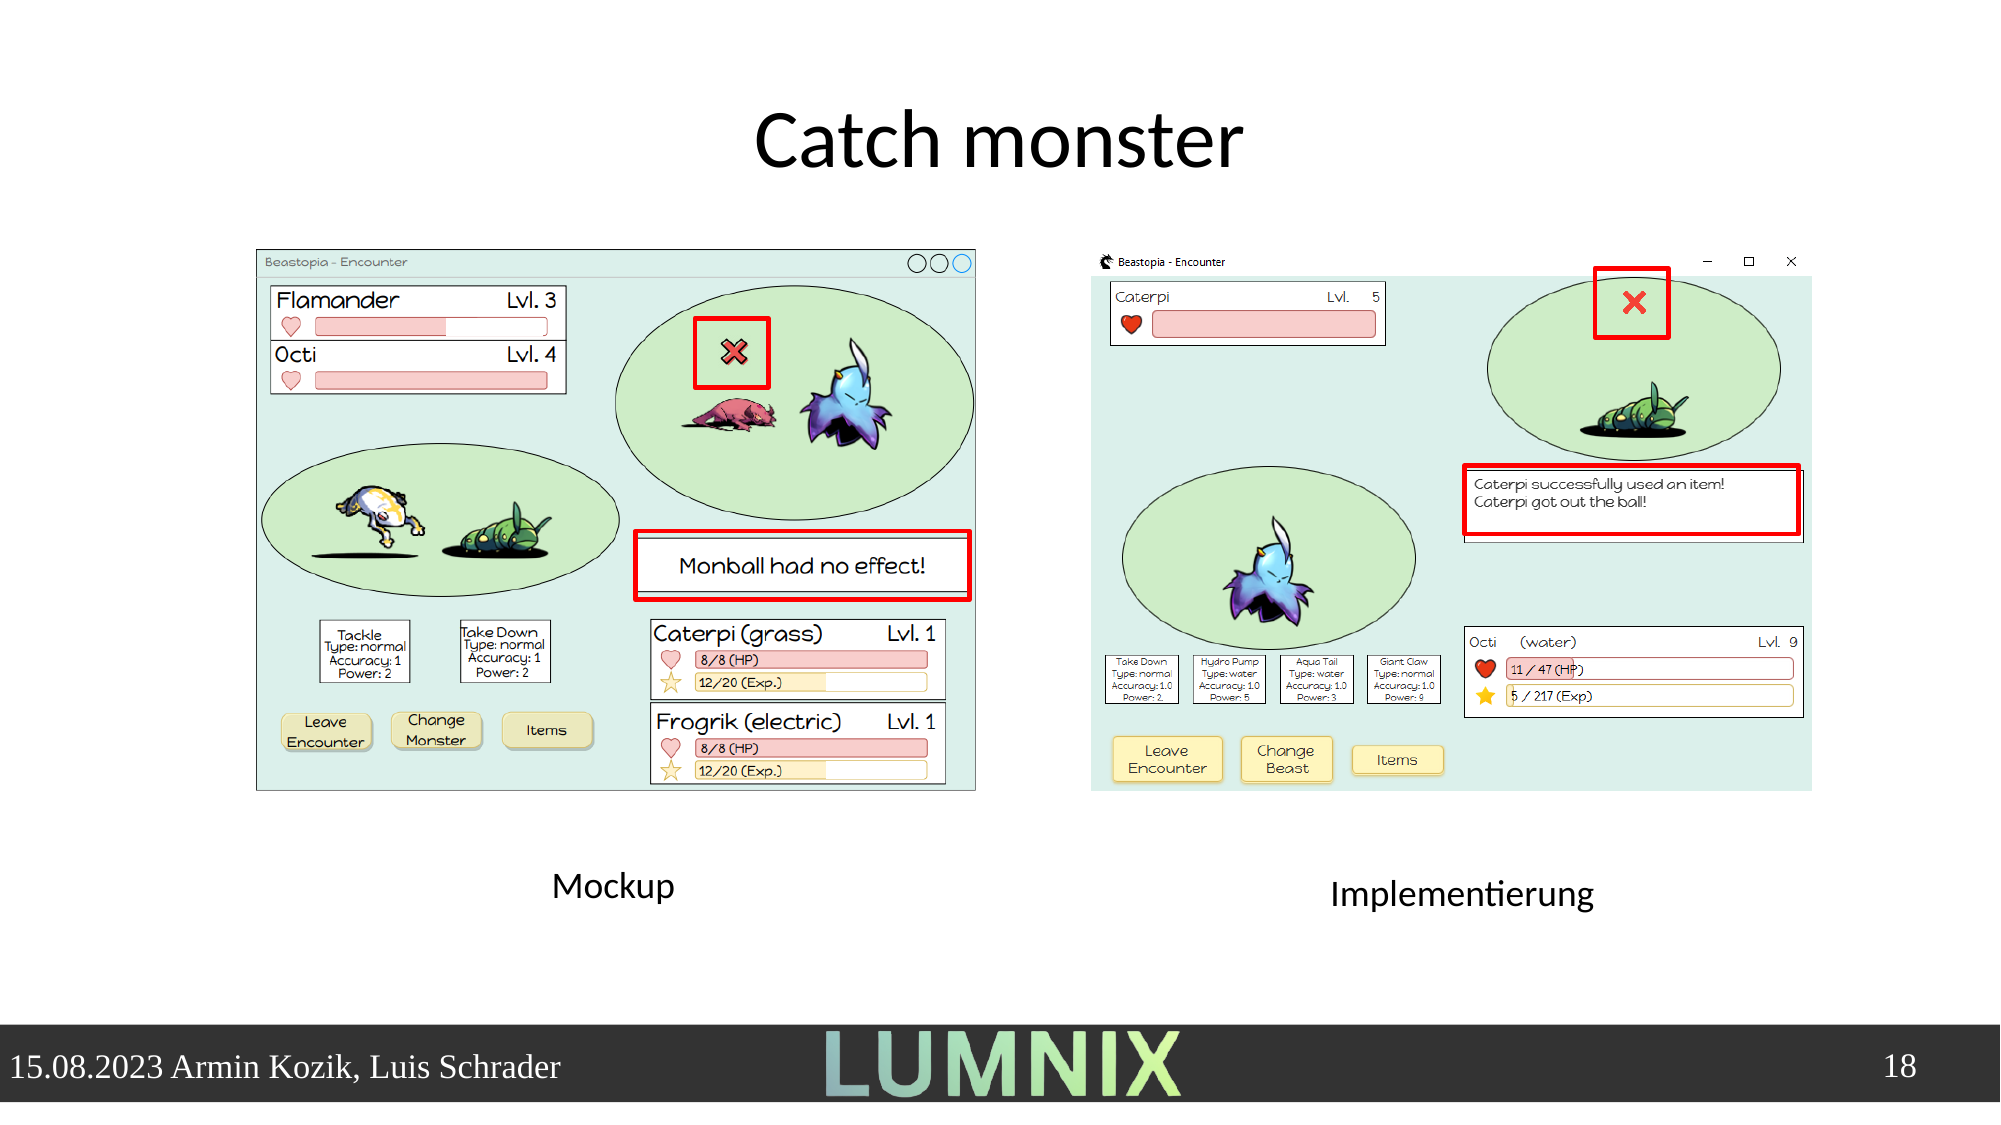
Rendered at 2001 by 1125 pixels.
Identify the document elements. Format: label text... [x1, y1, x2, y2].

picture [773, 834, 1227, 1125]
slide_number 18 [1451, 1024, 1918, 1103]
text_box Mockup [536, 853, 695, 914]
picture [256, 248, 976, 791]
text_box 15.08.2023 Armin Kozik, Luis Schrader [8, 1044, 792, 1122]
text_box Catch monster [81, 76, 1919, 392]
picture [1091, 247, 1812, 791]
text_box Implementierung [1315, 861, 1716, 922]
